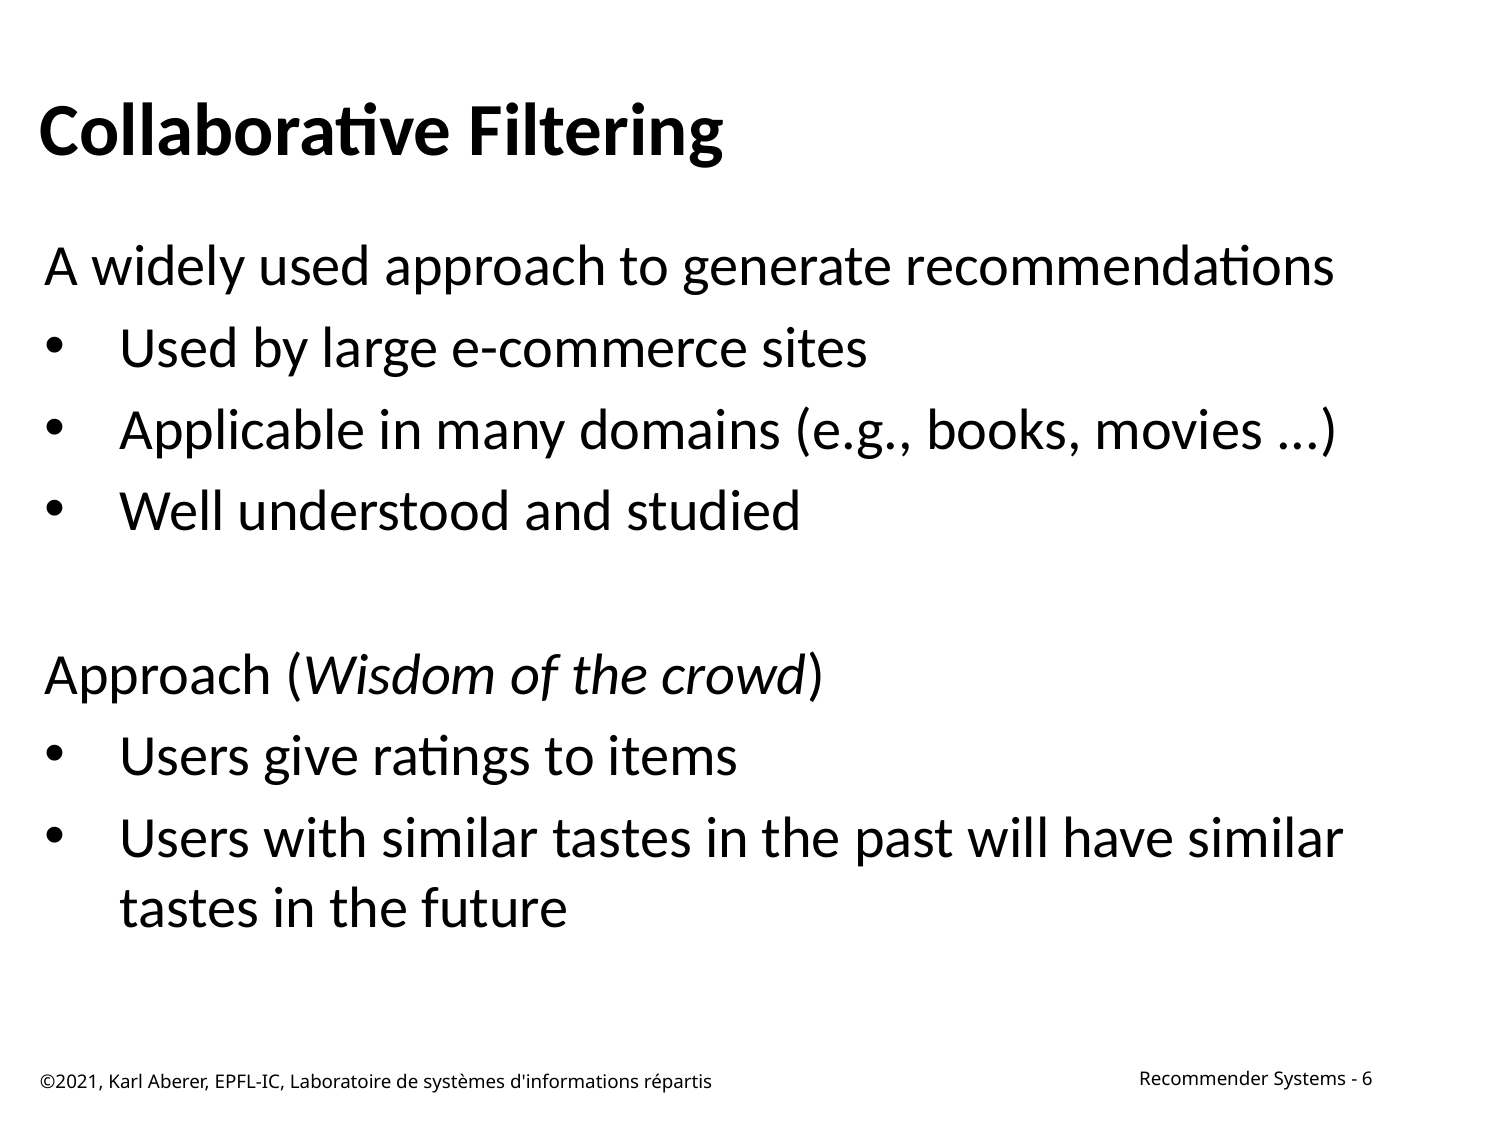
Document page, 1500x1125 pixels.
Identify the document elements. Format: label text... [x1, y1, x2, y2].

list A widely used approach to generate recommendations Used by large e-commerce sites Applicable in many domains (e.g., books, movies ...) Well understood and studied Approach (Wisdom of the crowd) Users give ratings to items Users with similar tastes in the past will have similar tastes in the future [29, 219, 1393, 1046]
title Collaborative Filtering [24, 49, 1388, 201]
footer ©2021, Karl Aberer, EPFL-IC, Laboratoire de systèmes d'informations répartis [24, 1062, 988, 1101]
